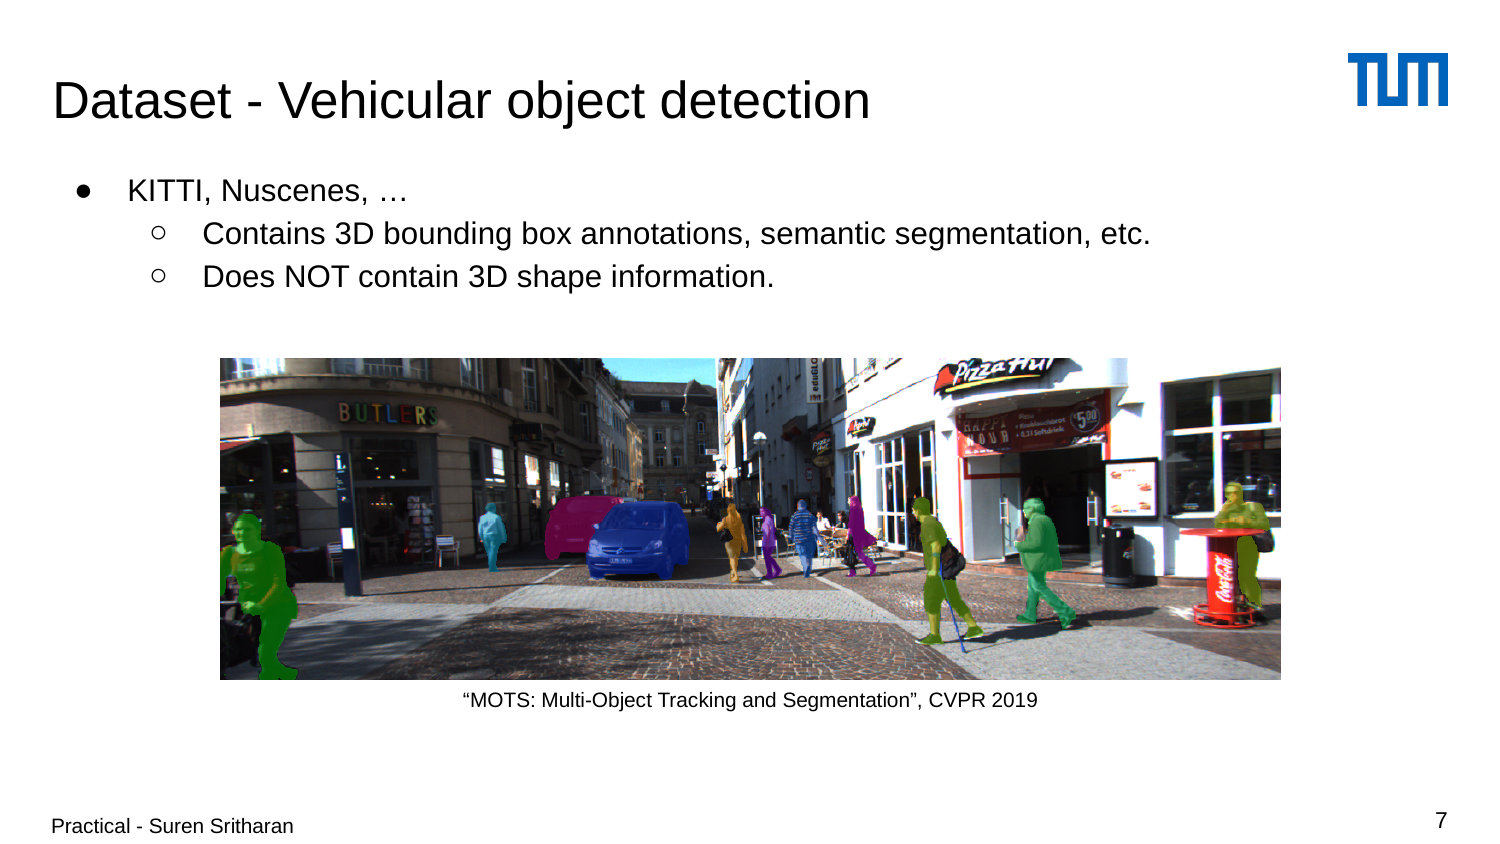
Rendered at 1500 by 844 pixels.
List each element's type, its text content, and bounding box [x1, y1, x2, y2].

picture [219, 358, 1281, 680]
list KITTI, Nuscenes, … Contains 3D bounding box annotations, semantic segmentation, etc. Does NOT contain 3D shape information. [52, 165, 1449, 746]
title Dataset - Vehicular object detection [52, 48, 1449, 165]
slide_number ‹#› [1112, 796, 1448, 842]
text_box “MOTS: Multi-Object Tracking and Segmentation”, CVPR 2019 [395, 687, 1105, 725]
footer Practical - Suren Sritharan [51, 796, 1112, 842]
